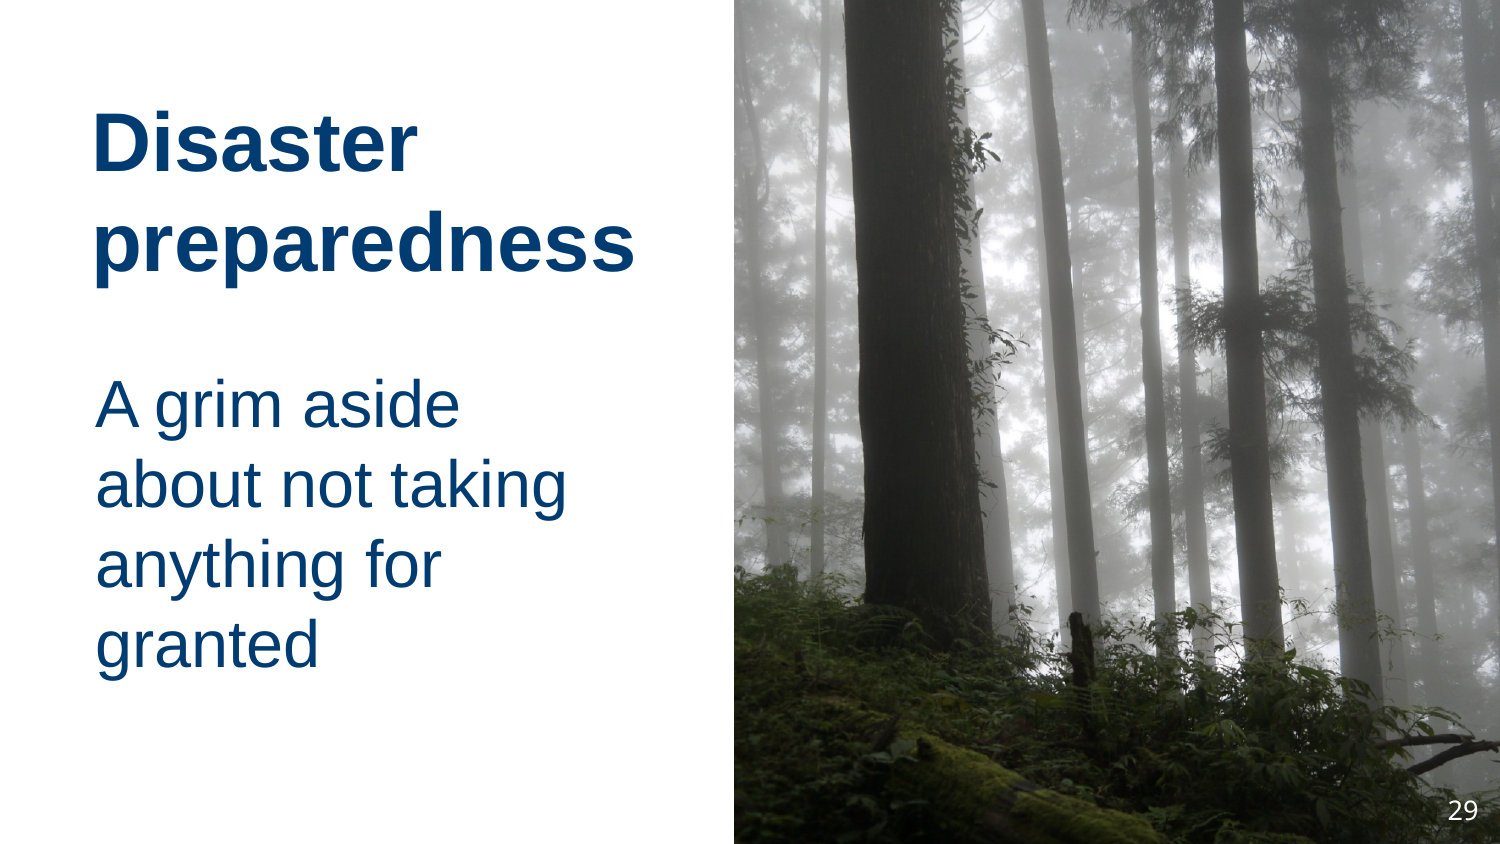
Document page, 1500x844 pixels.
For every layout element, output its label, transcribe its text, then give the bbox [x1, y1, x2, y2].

title Disaster preparedness [76, 72, 712, 167]
picture [734, 0, 1500, 844]
text_box A grim aside about not taking anything for granted [80, 266, 659, 745]
